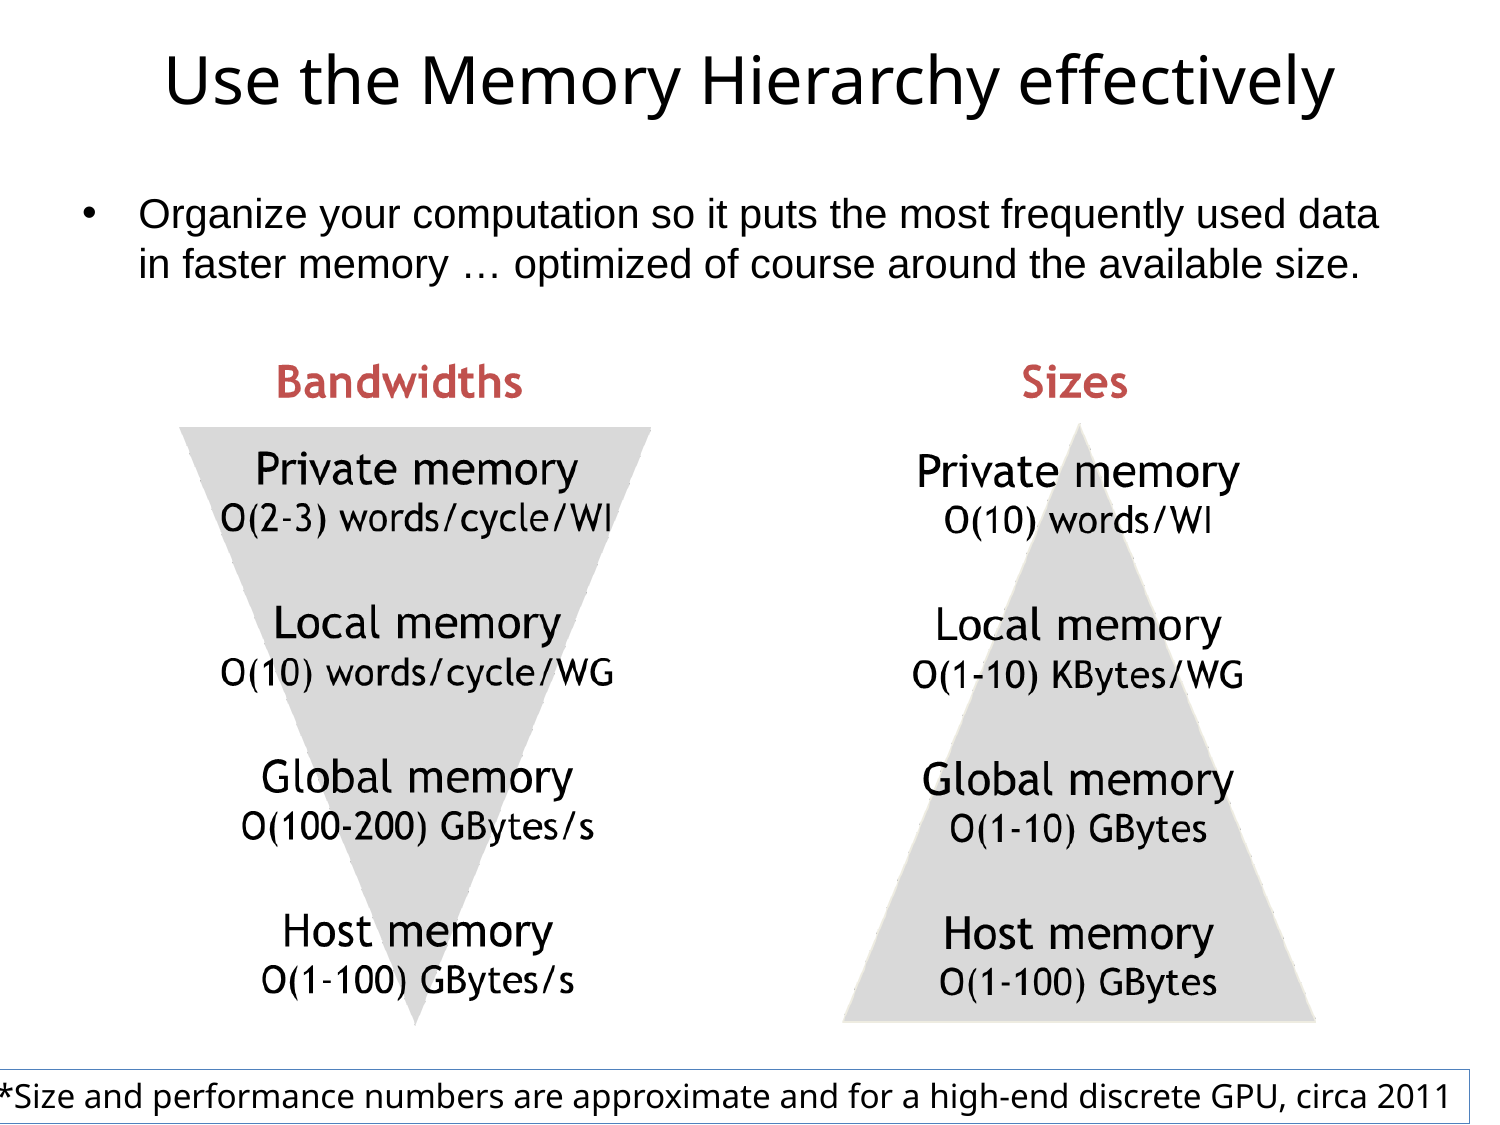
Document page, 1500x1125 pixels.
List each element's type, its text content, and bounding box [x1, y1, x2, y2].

text_box Organize your computation so it puts the most frequently used data in faster memory … optimized of course around the available size. [67, 179, 1428, 295]
title Use the Memory Hierarchy effectively [75, 0, 1425, 172]
text_box *Size and performance numbers are approximate and for a high-end discrete GPU, circa 2011 [0, 1069, 1470, 1124]
picture [179, 338, 1316, 1027]
